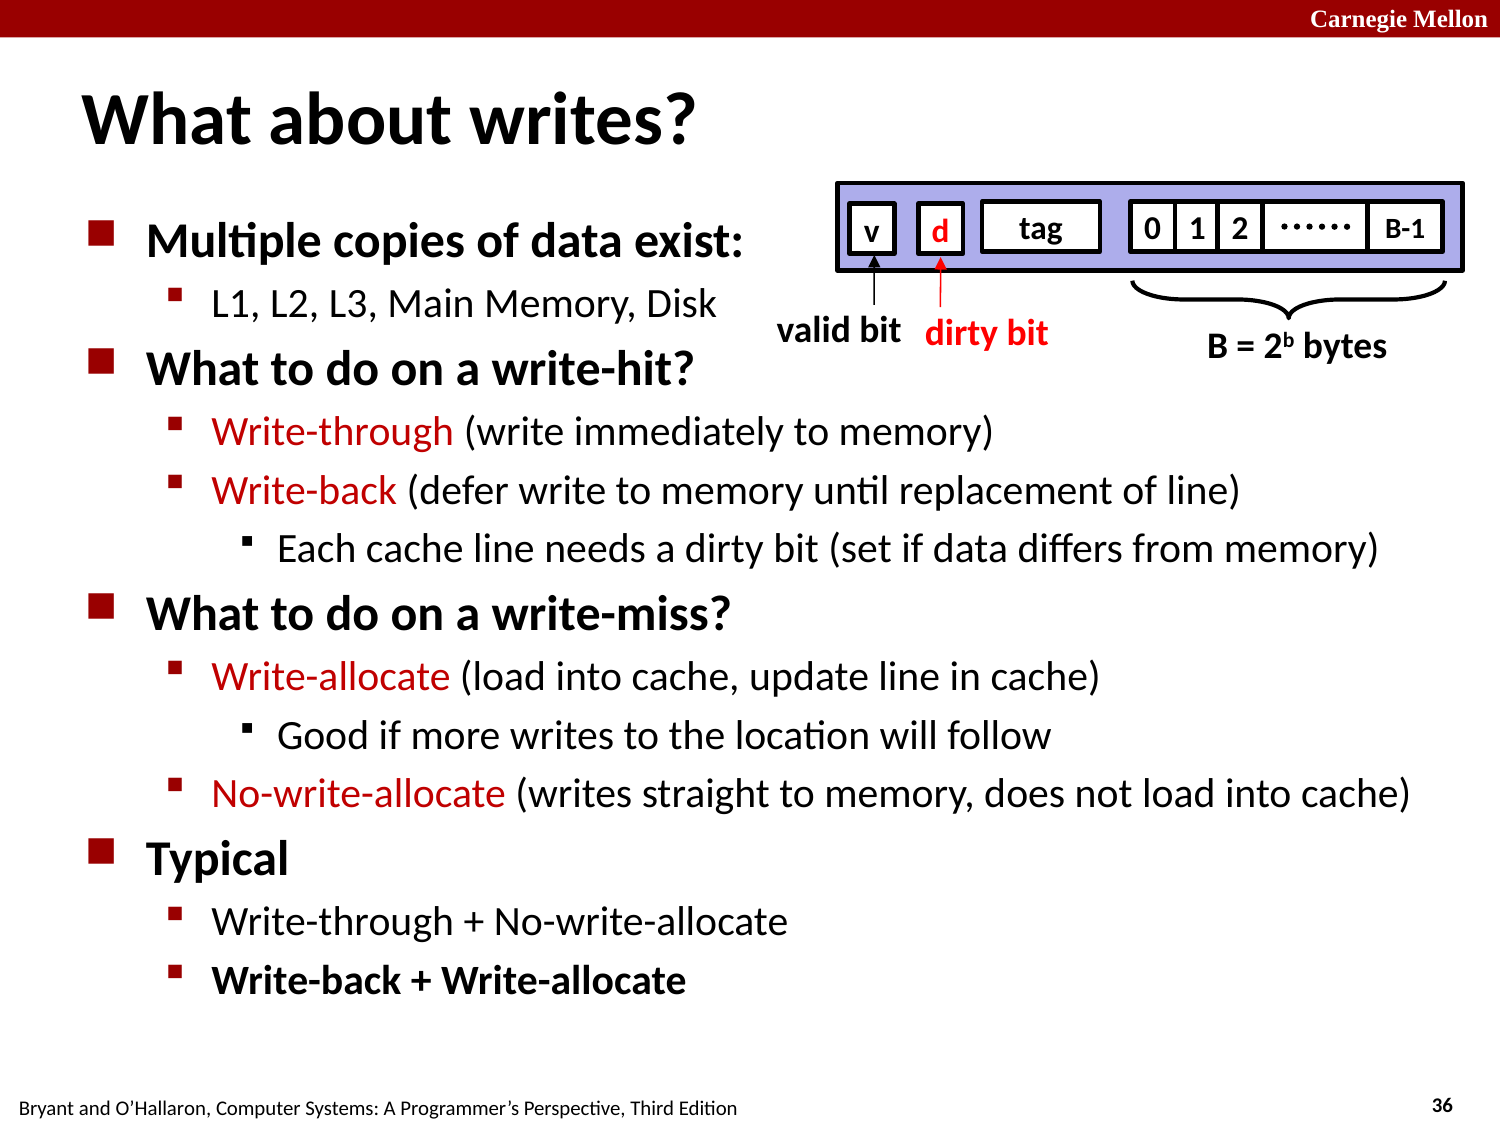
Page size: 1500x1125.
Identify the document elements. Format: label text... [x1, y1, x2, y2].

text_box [760, 182, 1463, 375]
title What about writes? [66, 50, 1497, 180]
list Multiple copies of data exist: L1, L2, L3, Main Memory, Disk What to do on a write-hit? Write-through (write immediately to memory) Write-back (defer write to memory until replacement of line) Each cache line needs a dirty bit (set if data differs from memory) What to do on a write-miss? Write-allocate (load into cache, update line in cache) Good if more writes to the location will follow No-write-allocate (writes straight to memory, does not load into cache) Typical Write-through + No-write-allocate Write-back + Write-allocate [74, 199, 1463, 1074]
